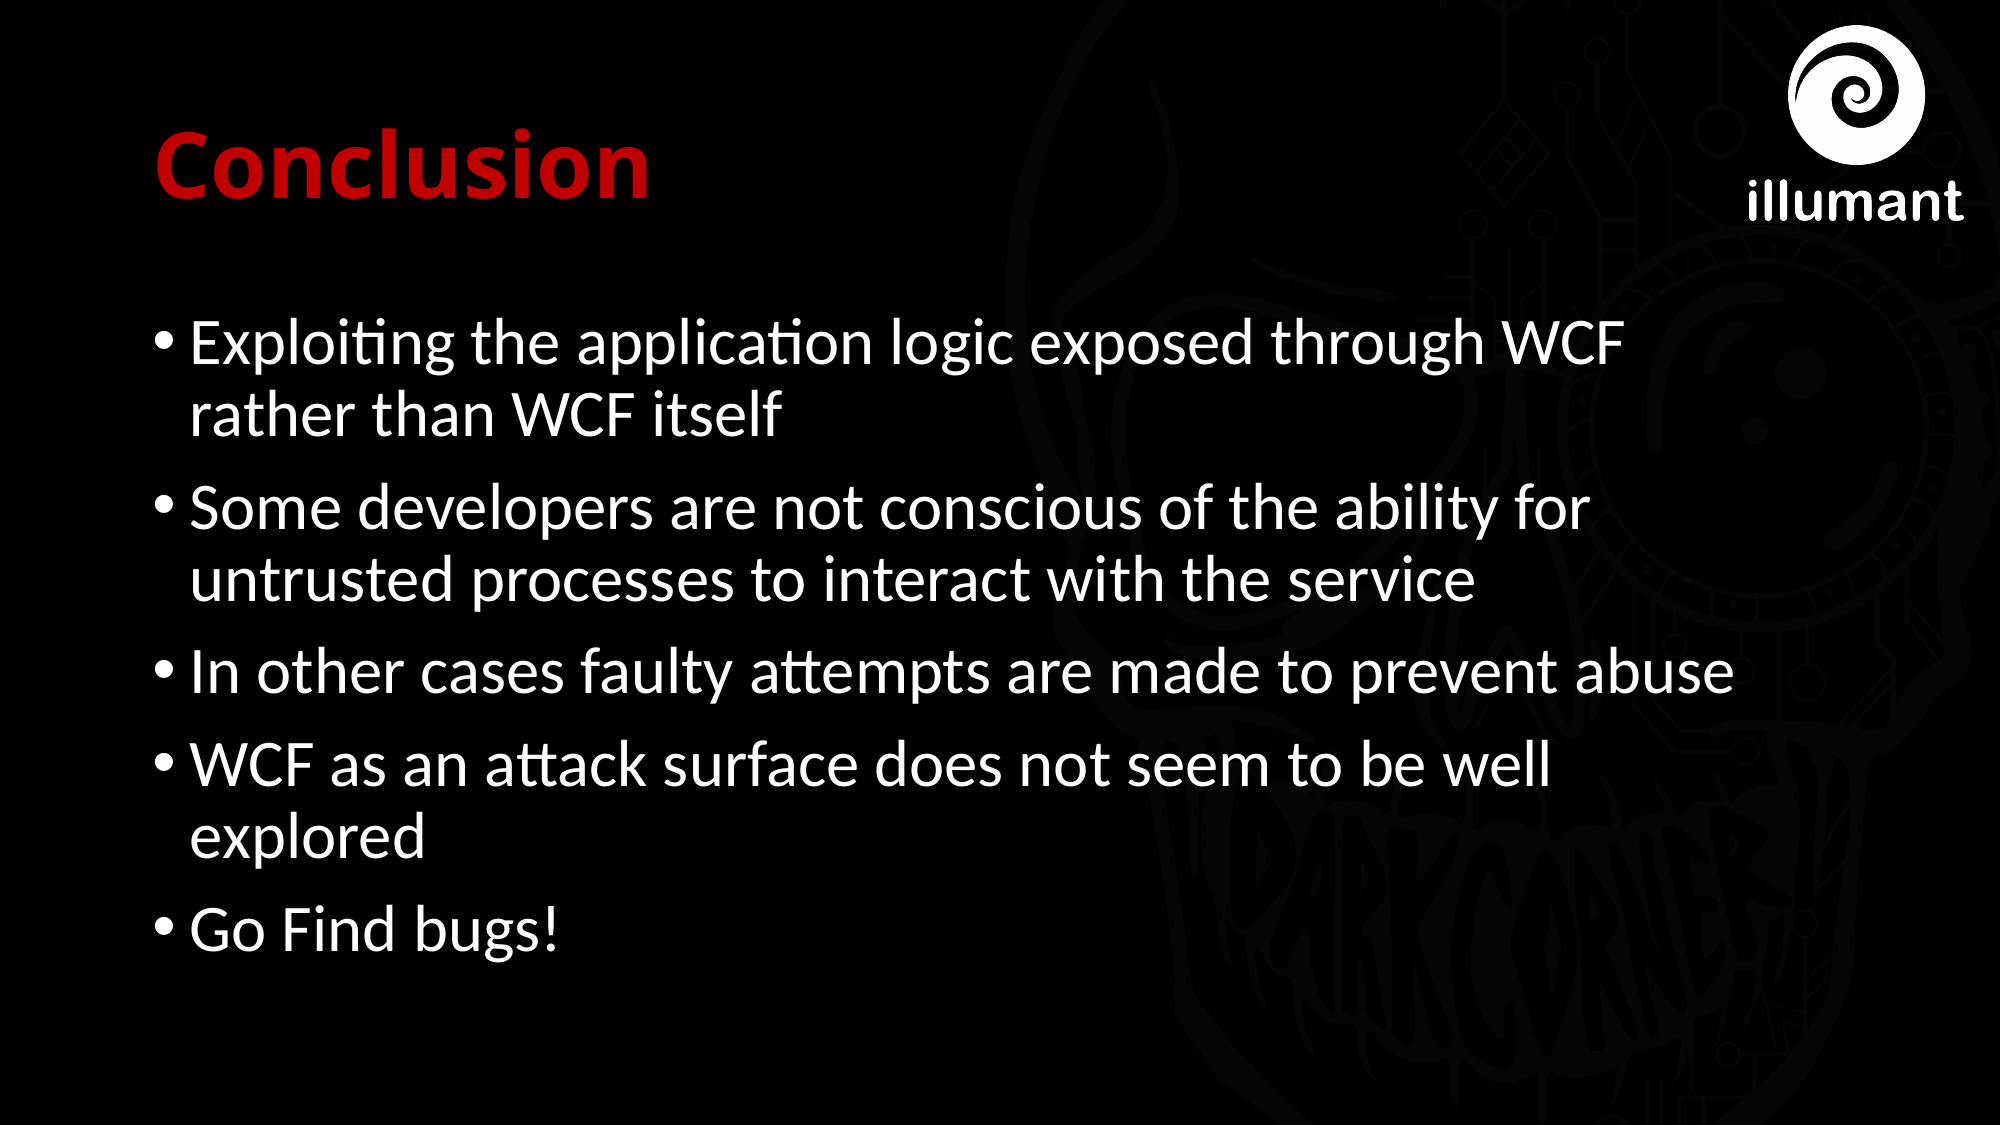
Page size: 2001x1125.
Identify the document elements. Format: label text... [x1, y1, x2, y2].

list Exploiting the application logic exposed through WCF rather than WCF itself Some developers are not conscious of the ability for untrusted processes to interact with the service In other cases faulty attempts are made to prevent abuse WCF as an attack surface does not seem to be well explored Go Find bugs! [137, 299, 920, 1100]
picture [920, 0, 2000, 1125]
title Conclusion [137, 59, 920, 278]
